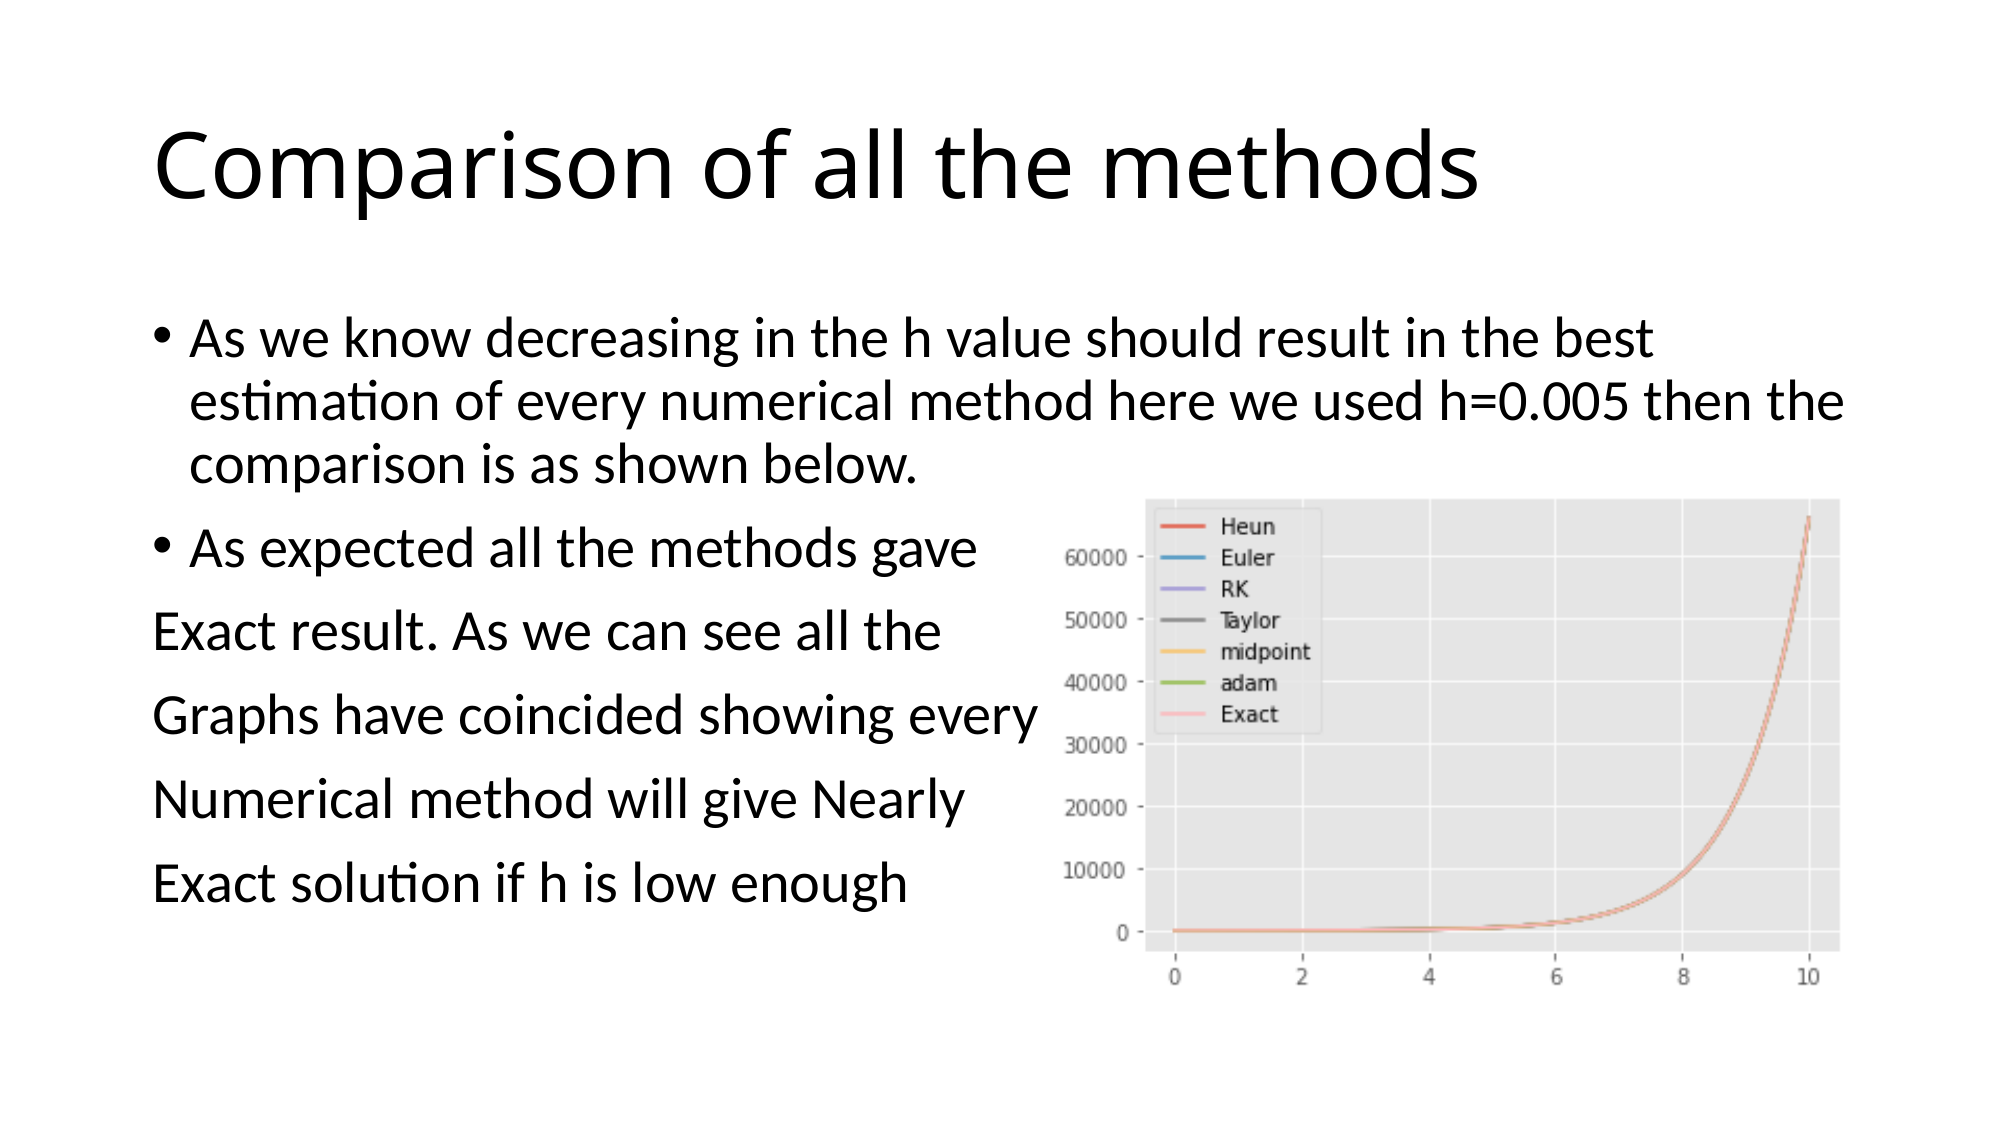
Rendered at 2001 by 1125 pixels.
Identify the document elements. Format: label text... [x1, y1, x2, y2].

title Comparison of all the methods [137, 59, 1863, 278]
picture [1048, 485, 1855, 1002]
list As we know decreasing in the h value should result in the best estimation of every numerical method here we used h=0.005 then the comparison is as shown below. As expected all the methods gave Exact result. As we can see all the Graphs have coincided showing every Numerical method will give Nearly Exact solution if h is low enough [137, 299, 1863, 1014]
